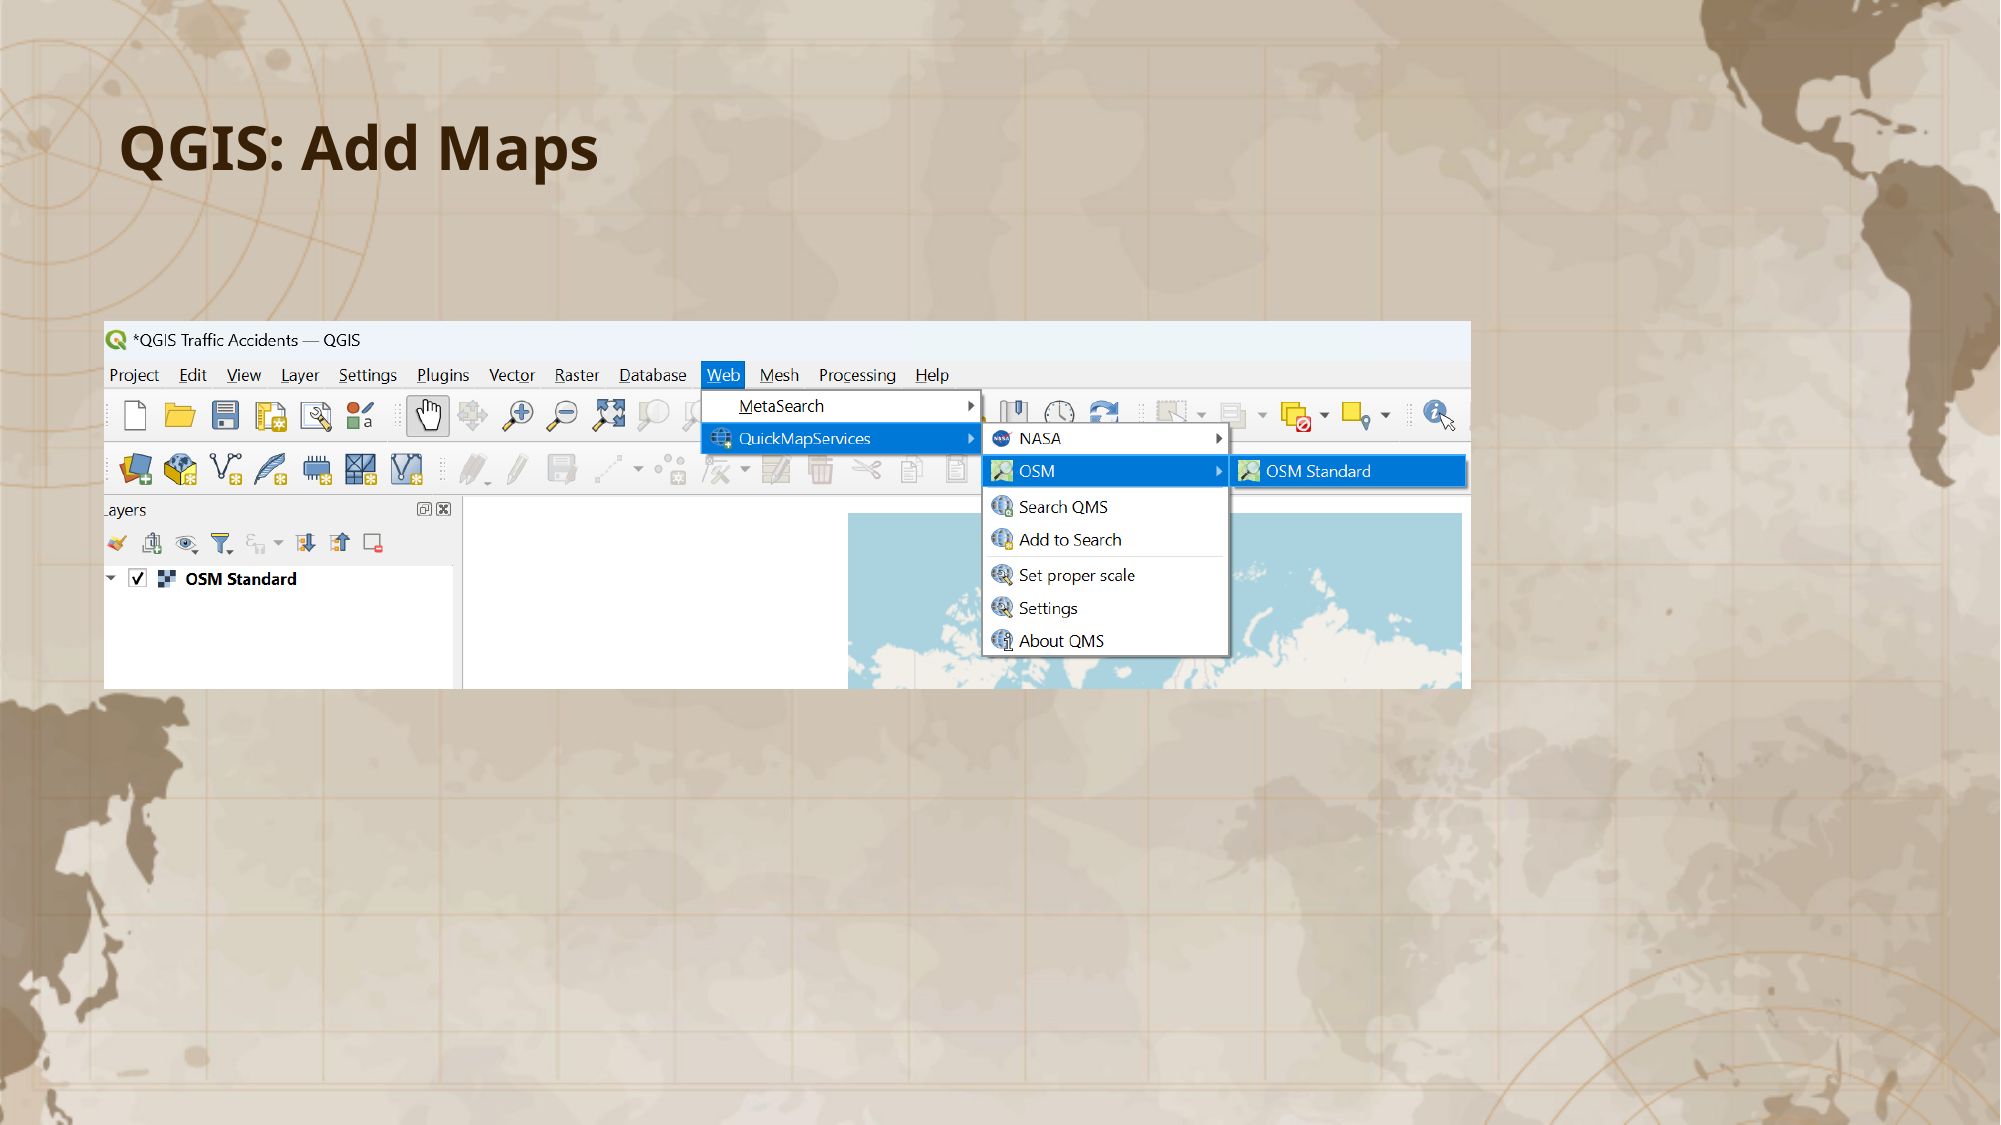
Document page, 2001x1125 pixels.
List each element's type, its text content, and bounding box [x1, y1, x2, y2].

title QGIS: Add Maps [98, 88, 1784, 215]
picture [0, 0, 2000, 1125]
